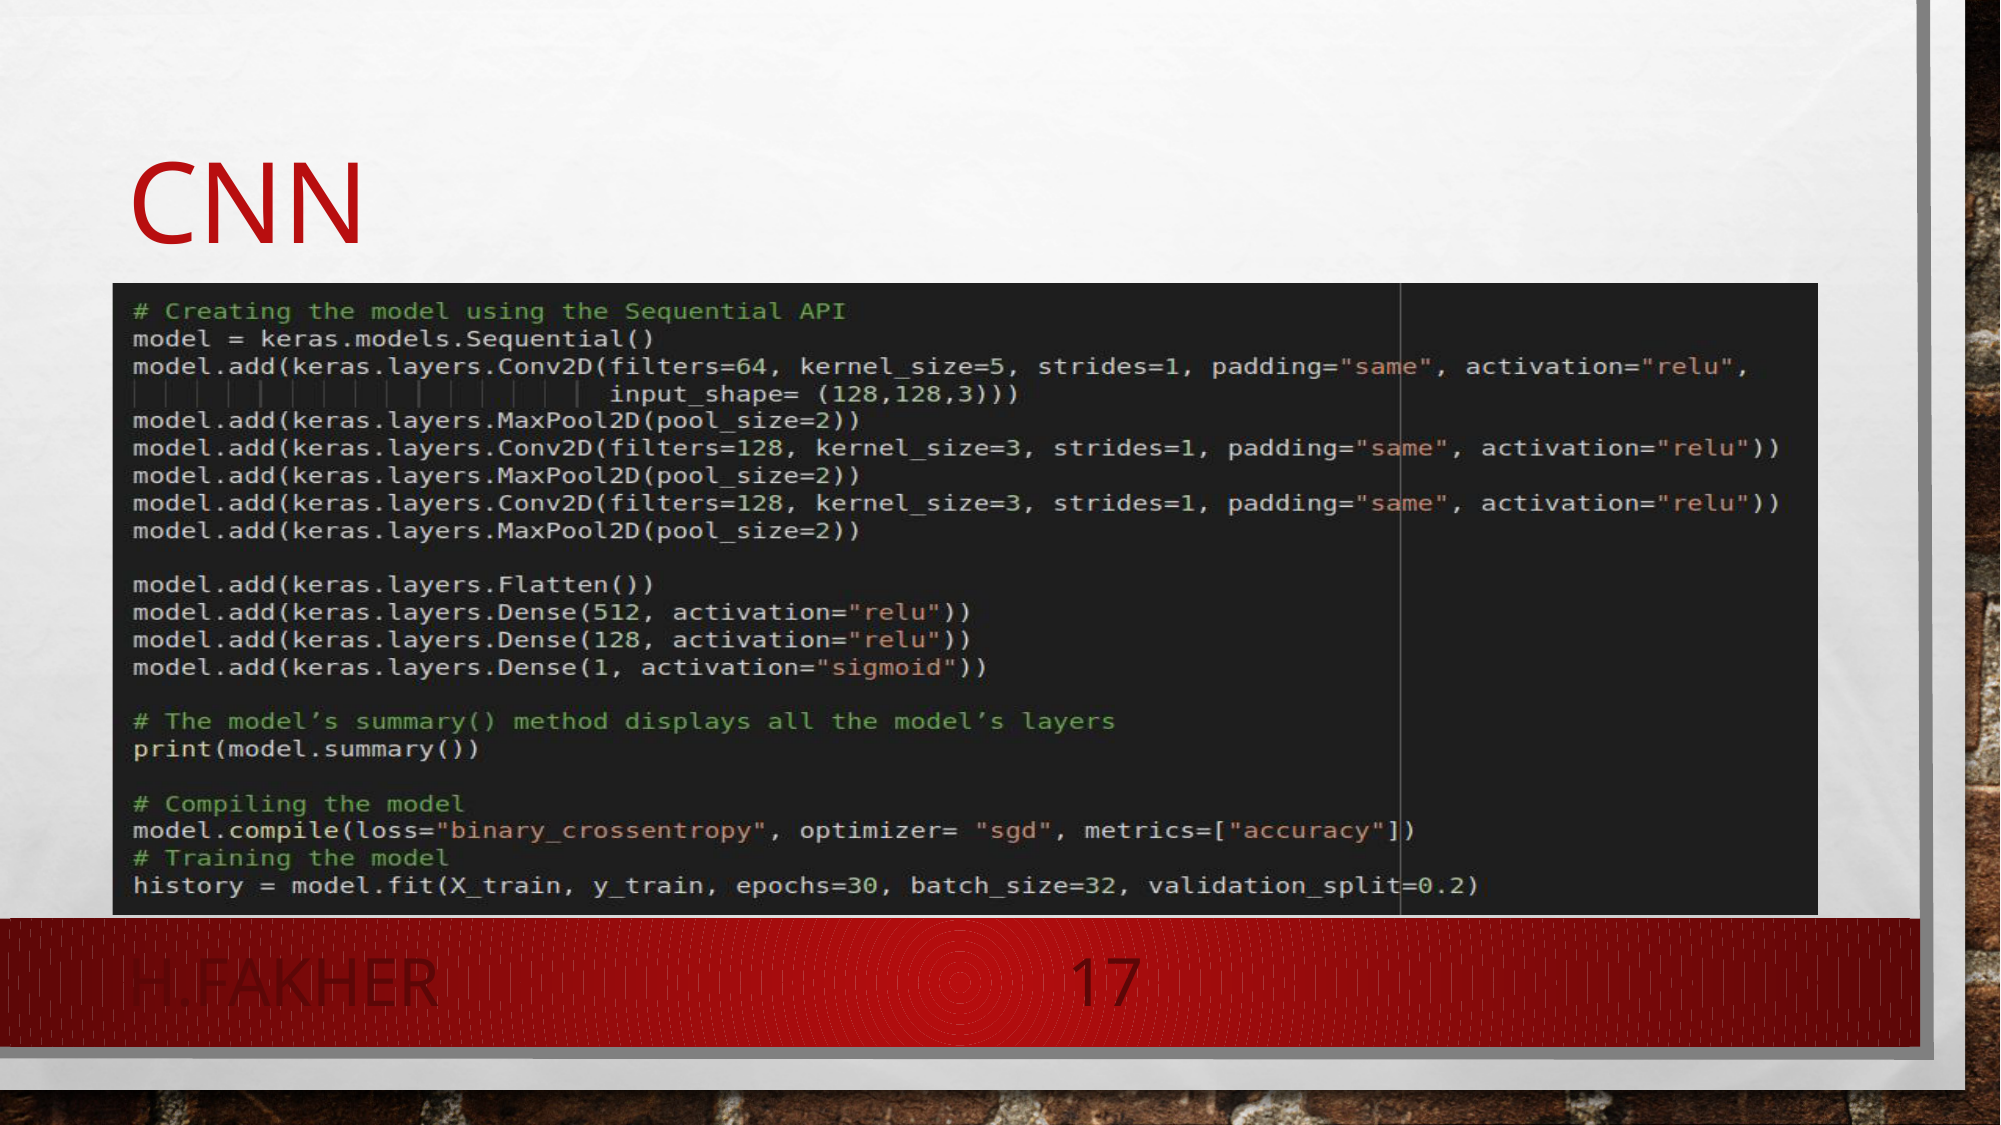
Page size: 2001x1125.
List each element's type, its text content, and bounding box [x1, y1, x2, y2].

picture [0, 0, 2000, 1125]
title CNN [112, 112, 1818, 283]
footer H.Fakher [112, 944, 1015, 1027]
slide_number 17 [1031, 944, 1181, 1027]
picture [112, 283, 1819, 915]
